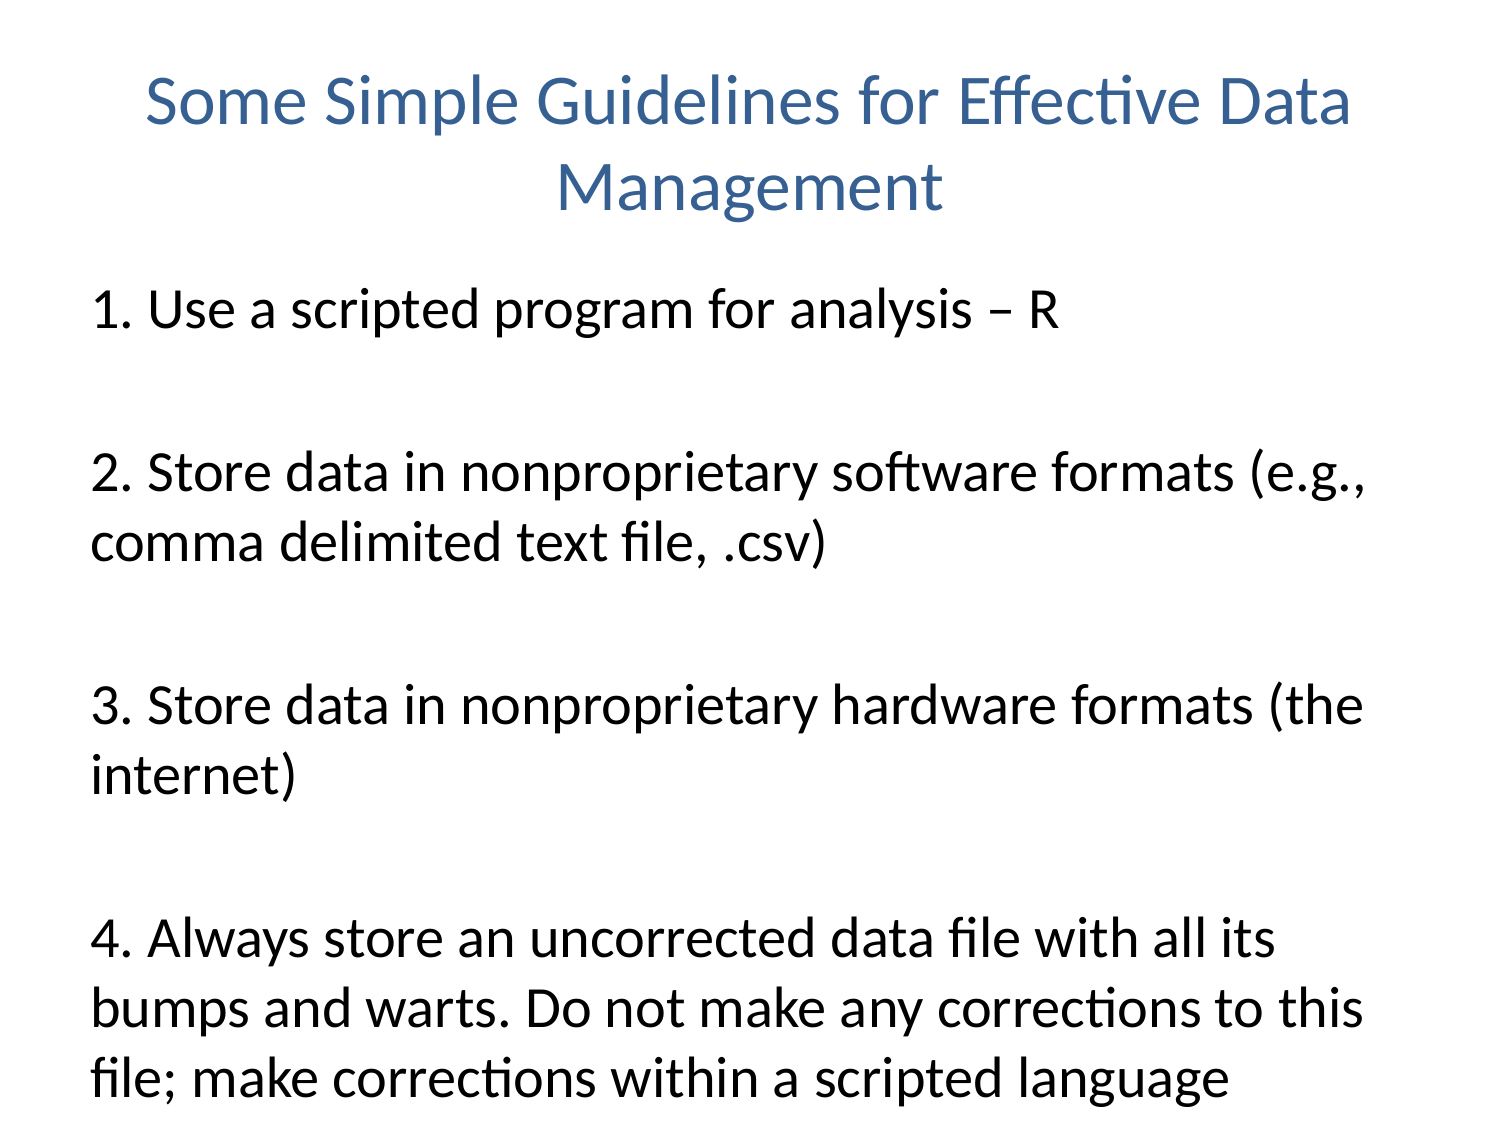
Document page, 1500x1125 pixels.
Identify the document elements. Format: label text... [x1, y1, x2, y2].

list 1. Use a scripted program for analysis – R 2. Store data in nonproprietary software formats (e.g., comma delimited text file, .csv) 3. Store data in nonproprietary hardware formats (the internet) 4. Always store an uncorrected data file with all its bumps and warts. Do not make any corrections to this file; make corrections within a scripted language [75, 262, 1425, 1125]
title Some Simple Guidelines for Effective Data Management [75, 45, 1425, 233]
